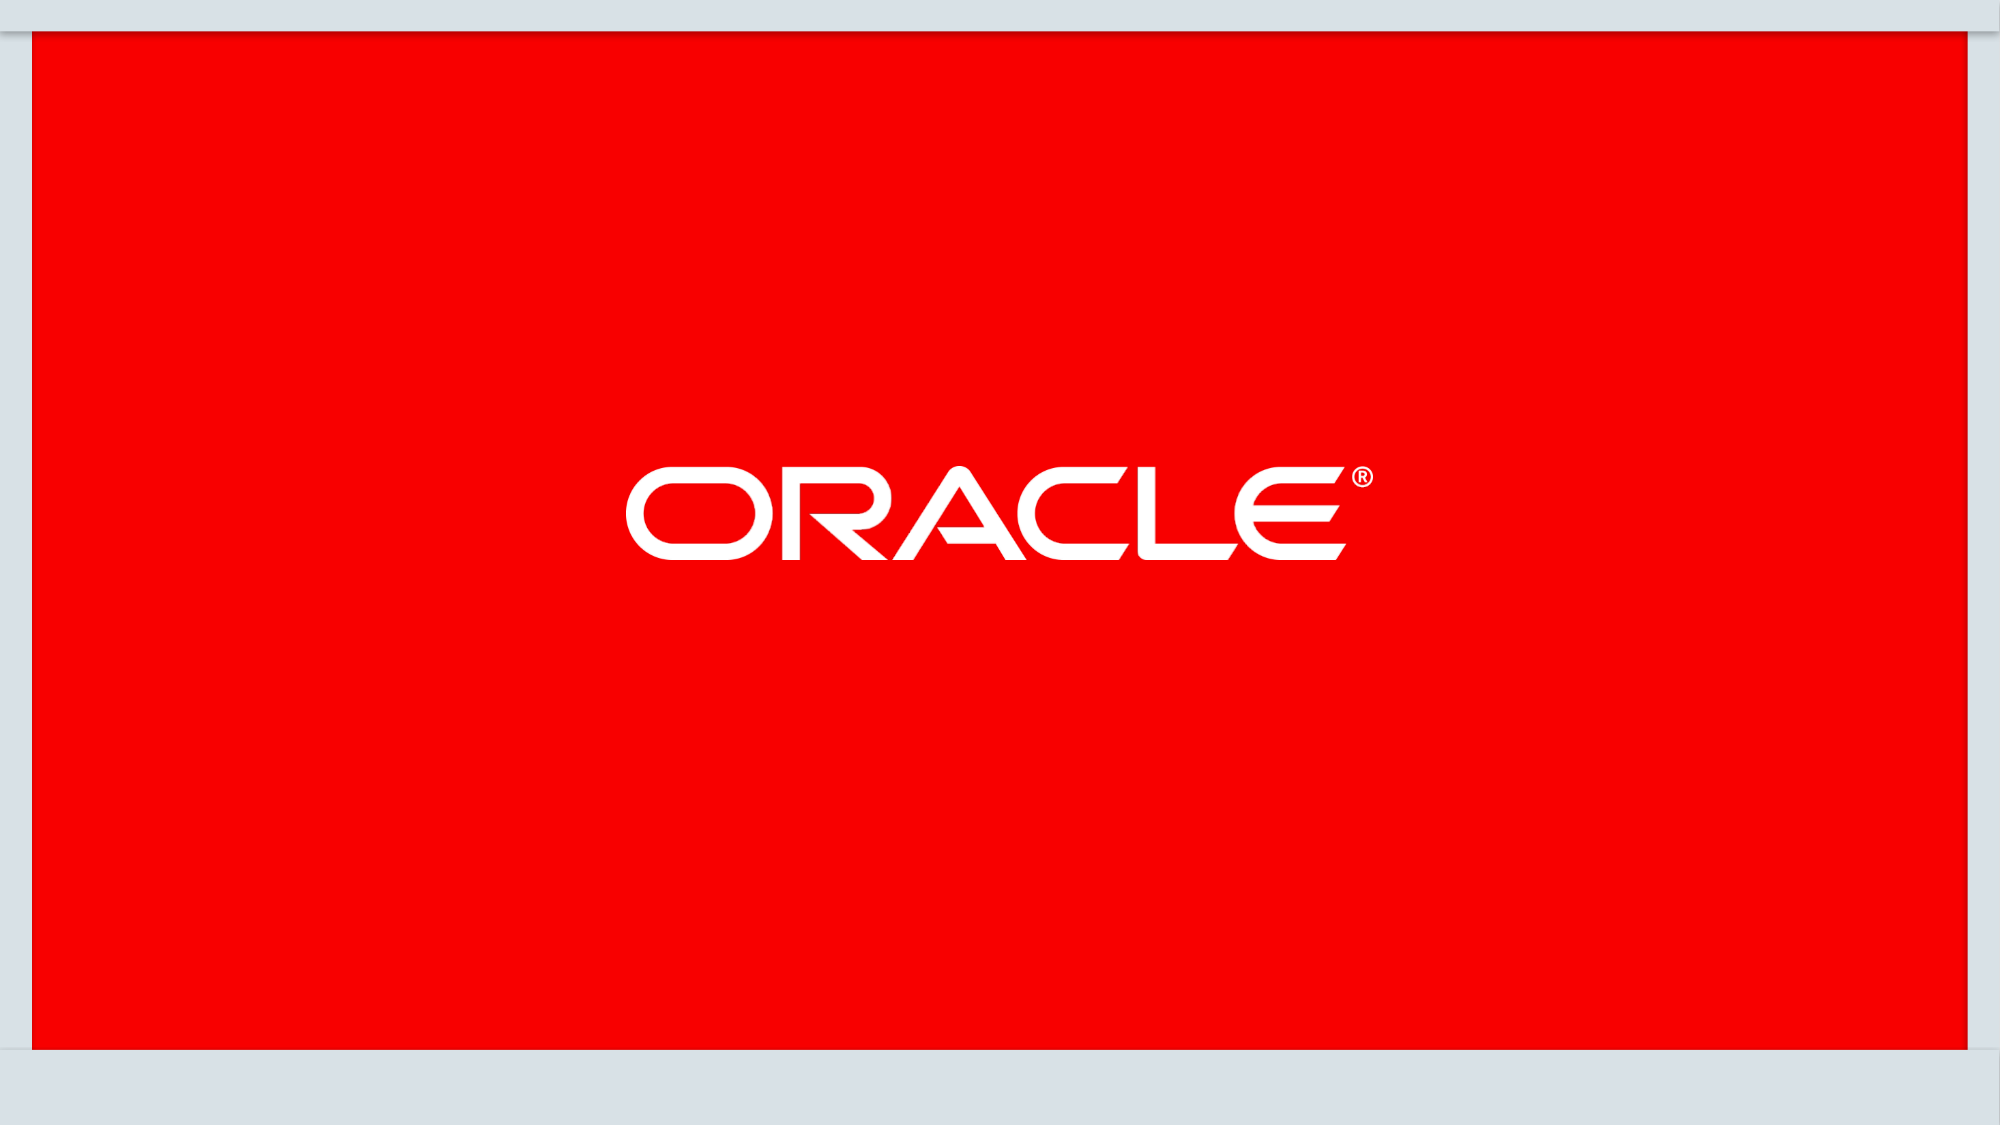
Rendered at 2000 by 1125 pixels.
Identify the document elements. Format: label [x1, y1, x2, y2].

picture [626, 466, 1373, 560]
